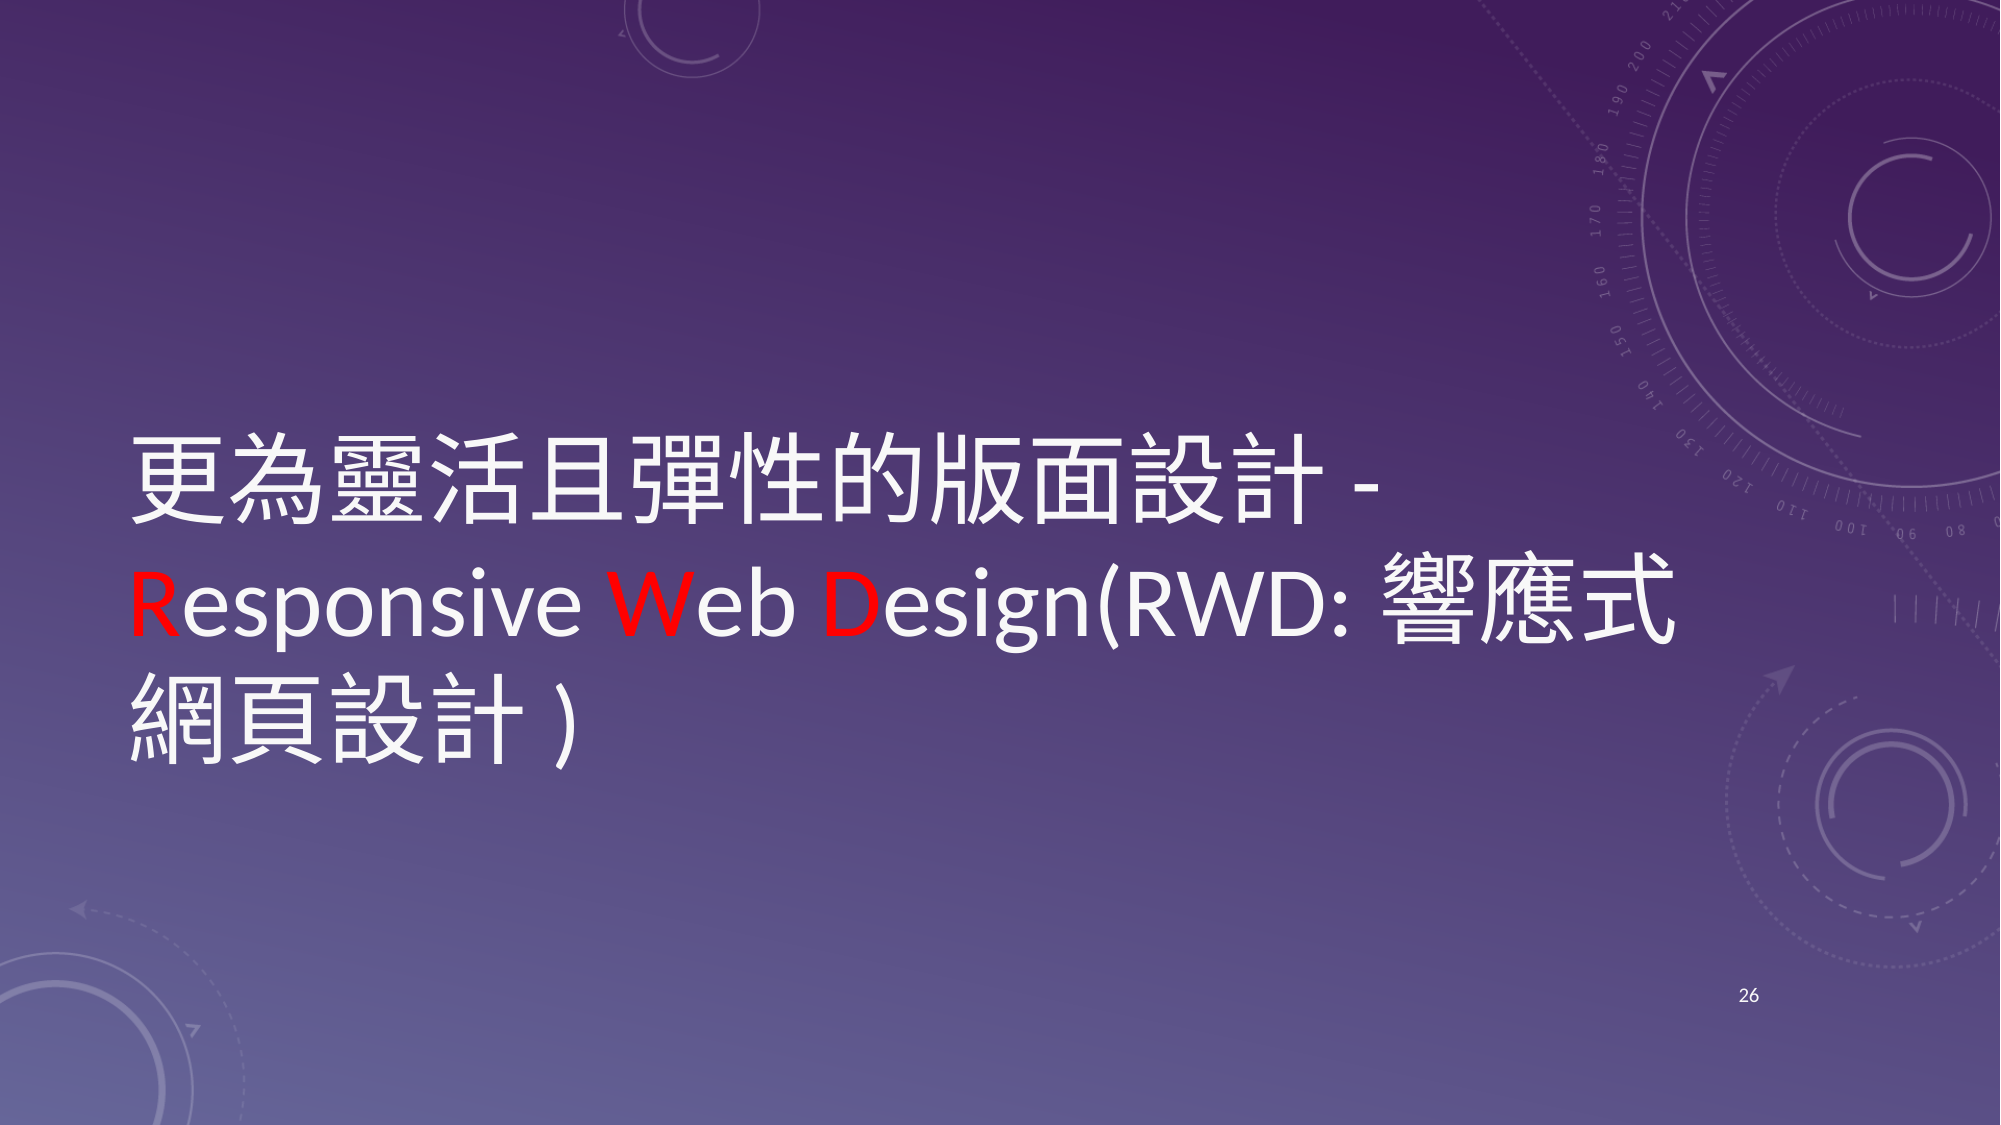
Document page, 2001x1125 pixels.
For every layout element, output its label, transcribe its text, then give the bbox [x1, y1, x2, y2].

title 更為靈活且彈性的版面設計- Responsive Web Design(RWD:響應式網頁設計) [112, 542, 1775, 784]
slide_number 26 [1684, 963, 1775, 1025]
picture [0, 0, 2000, 1125]
